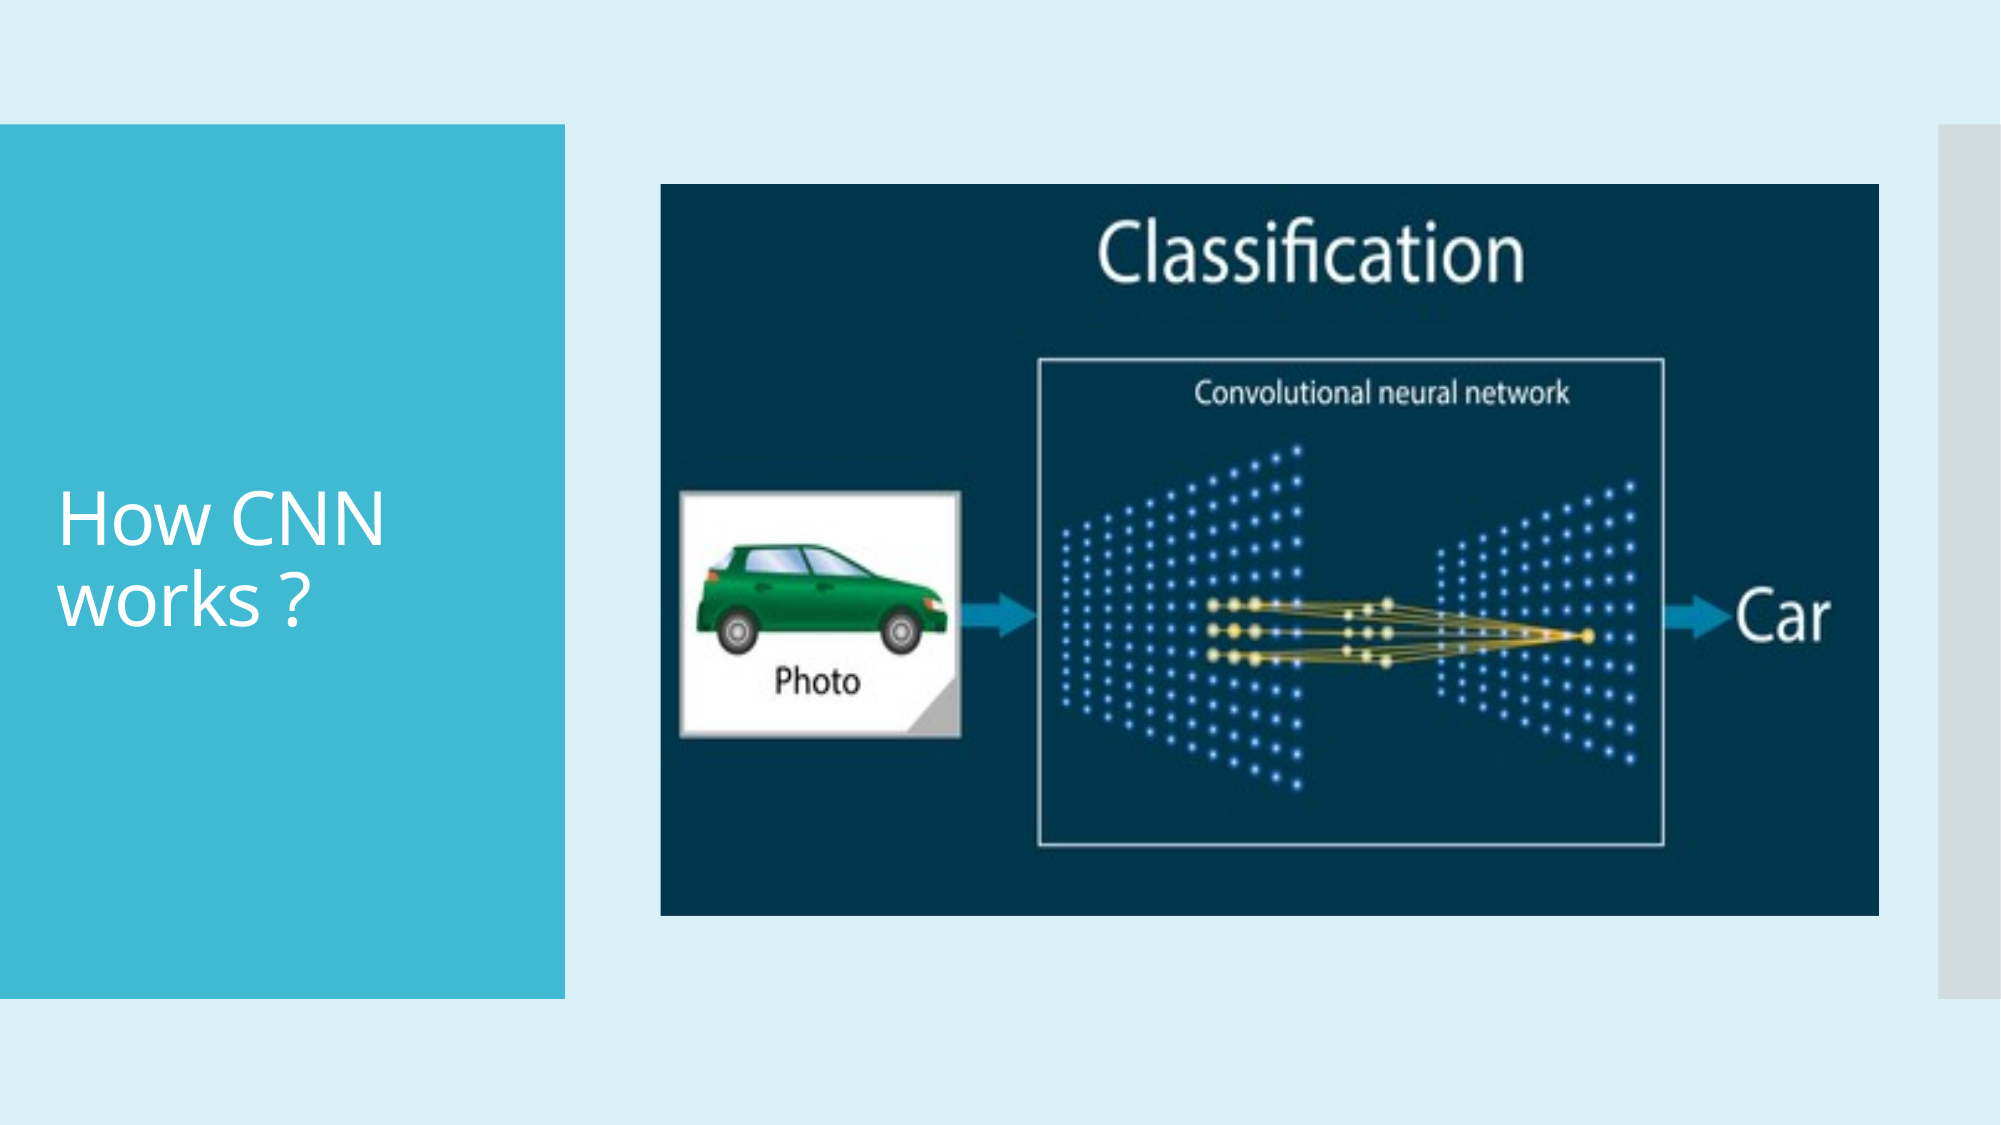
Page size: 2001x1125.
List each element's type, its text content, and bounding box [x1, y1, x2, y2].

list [660, 184, 1880, 916]
title How CNN works ? [41, 184, 525, 940]
